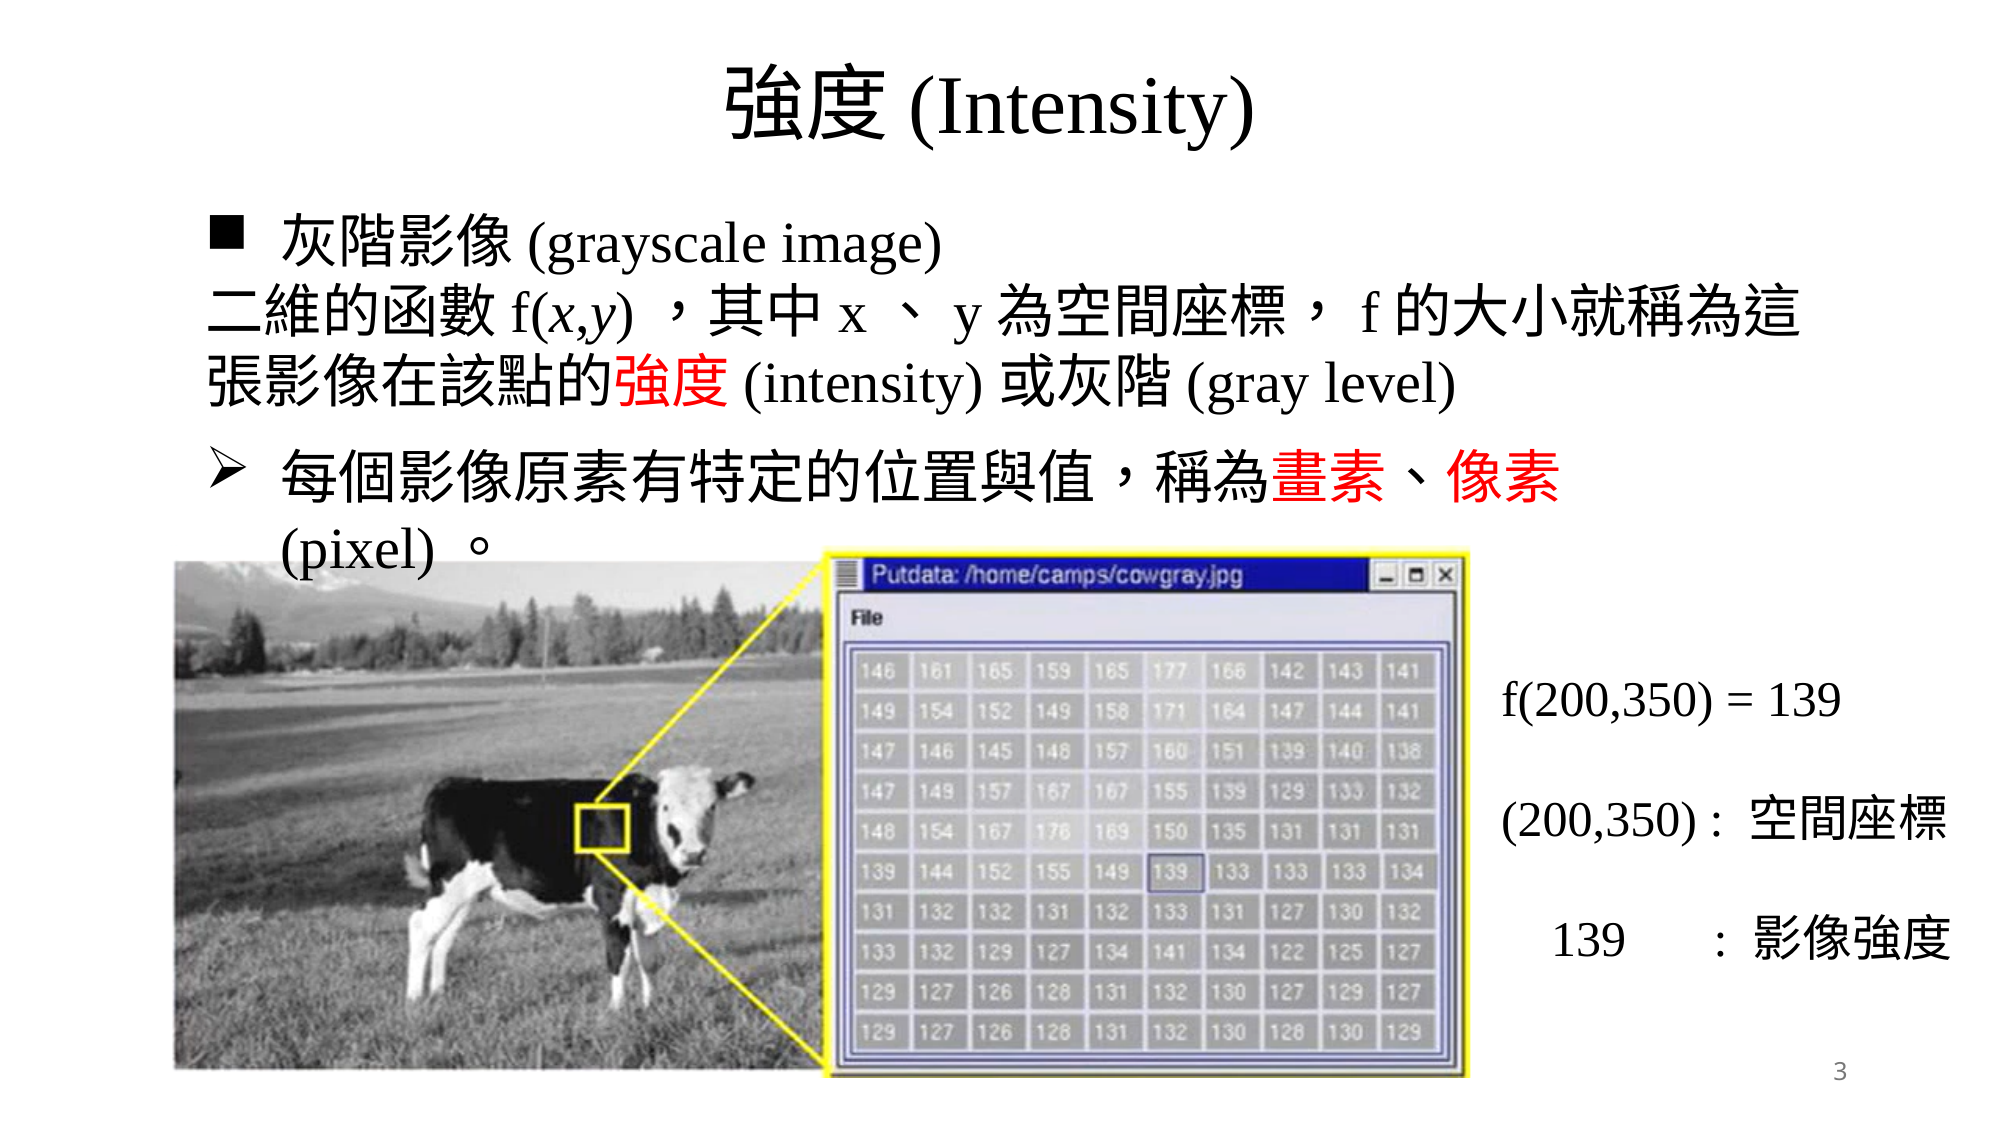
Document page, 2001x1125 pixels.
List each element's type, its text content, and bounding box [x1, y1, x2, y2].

text_box 灰階影像(grayscale image) 二維的函數f(x,y)，其中x、y為空間座標，f的大小就稱為這張影像在該點的強度(intensity)或灰階(gray level) [190, 196, 1851, 422]
text_box 每個影像原素有特定的位置與值，稱為畫素、像素(pixel)。 [190, 432, 1808, 588]
slide_number 3 [1412, 1042, 1863, 1103]
picture [168, 544, 1471, 1078]
text_box 強度(Intensity) [0, 42, 2000, 158]
text_box f(200,350) = 139 (200,350) : 空間座標 139 : 影像強度 [1486, 659, 1967, 974]
